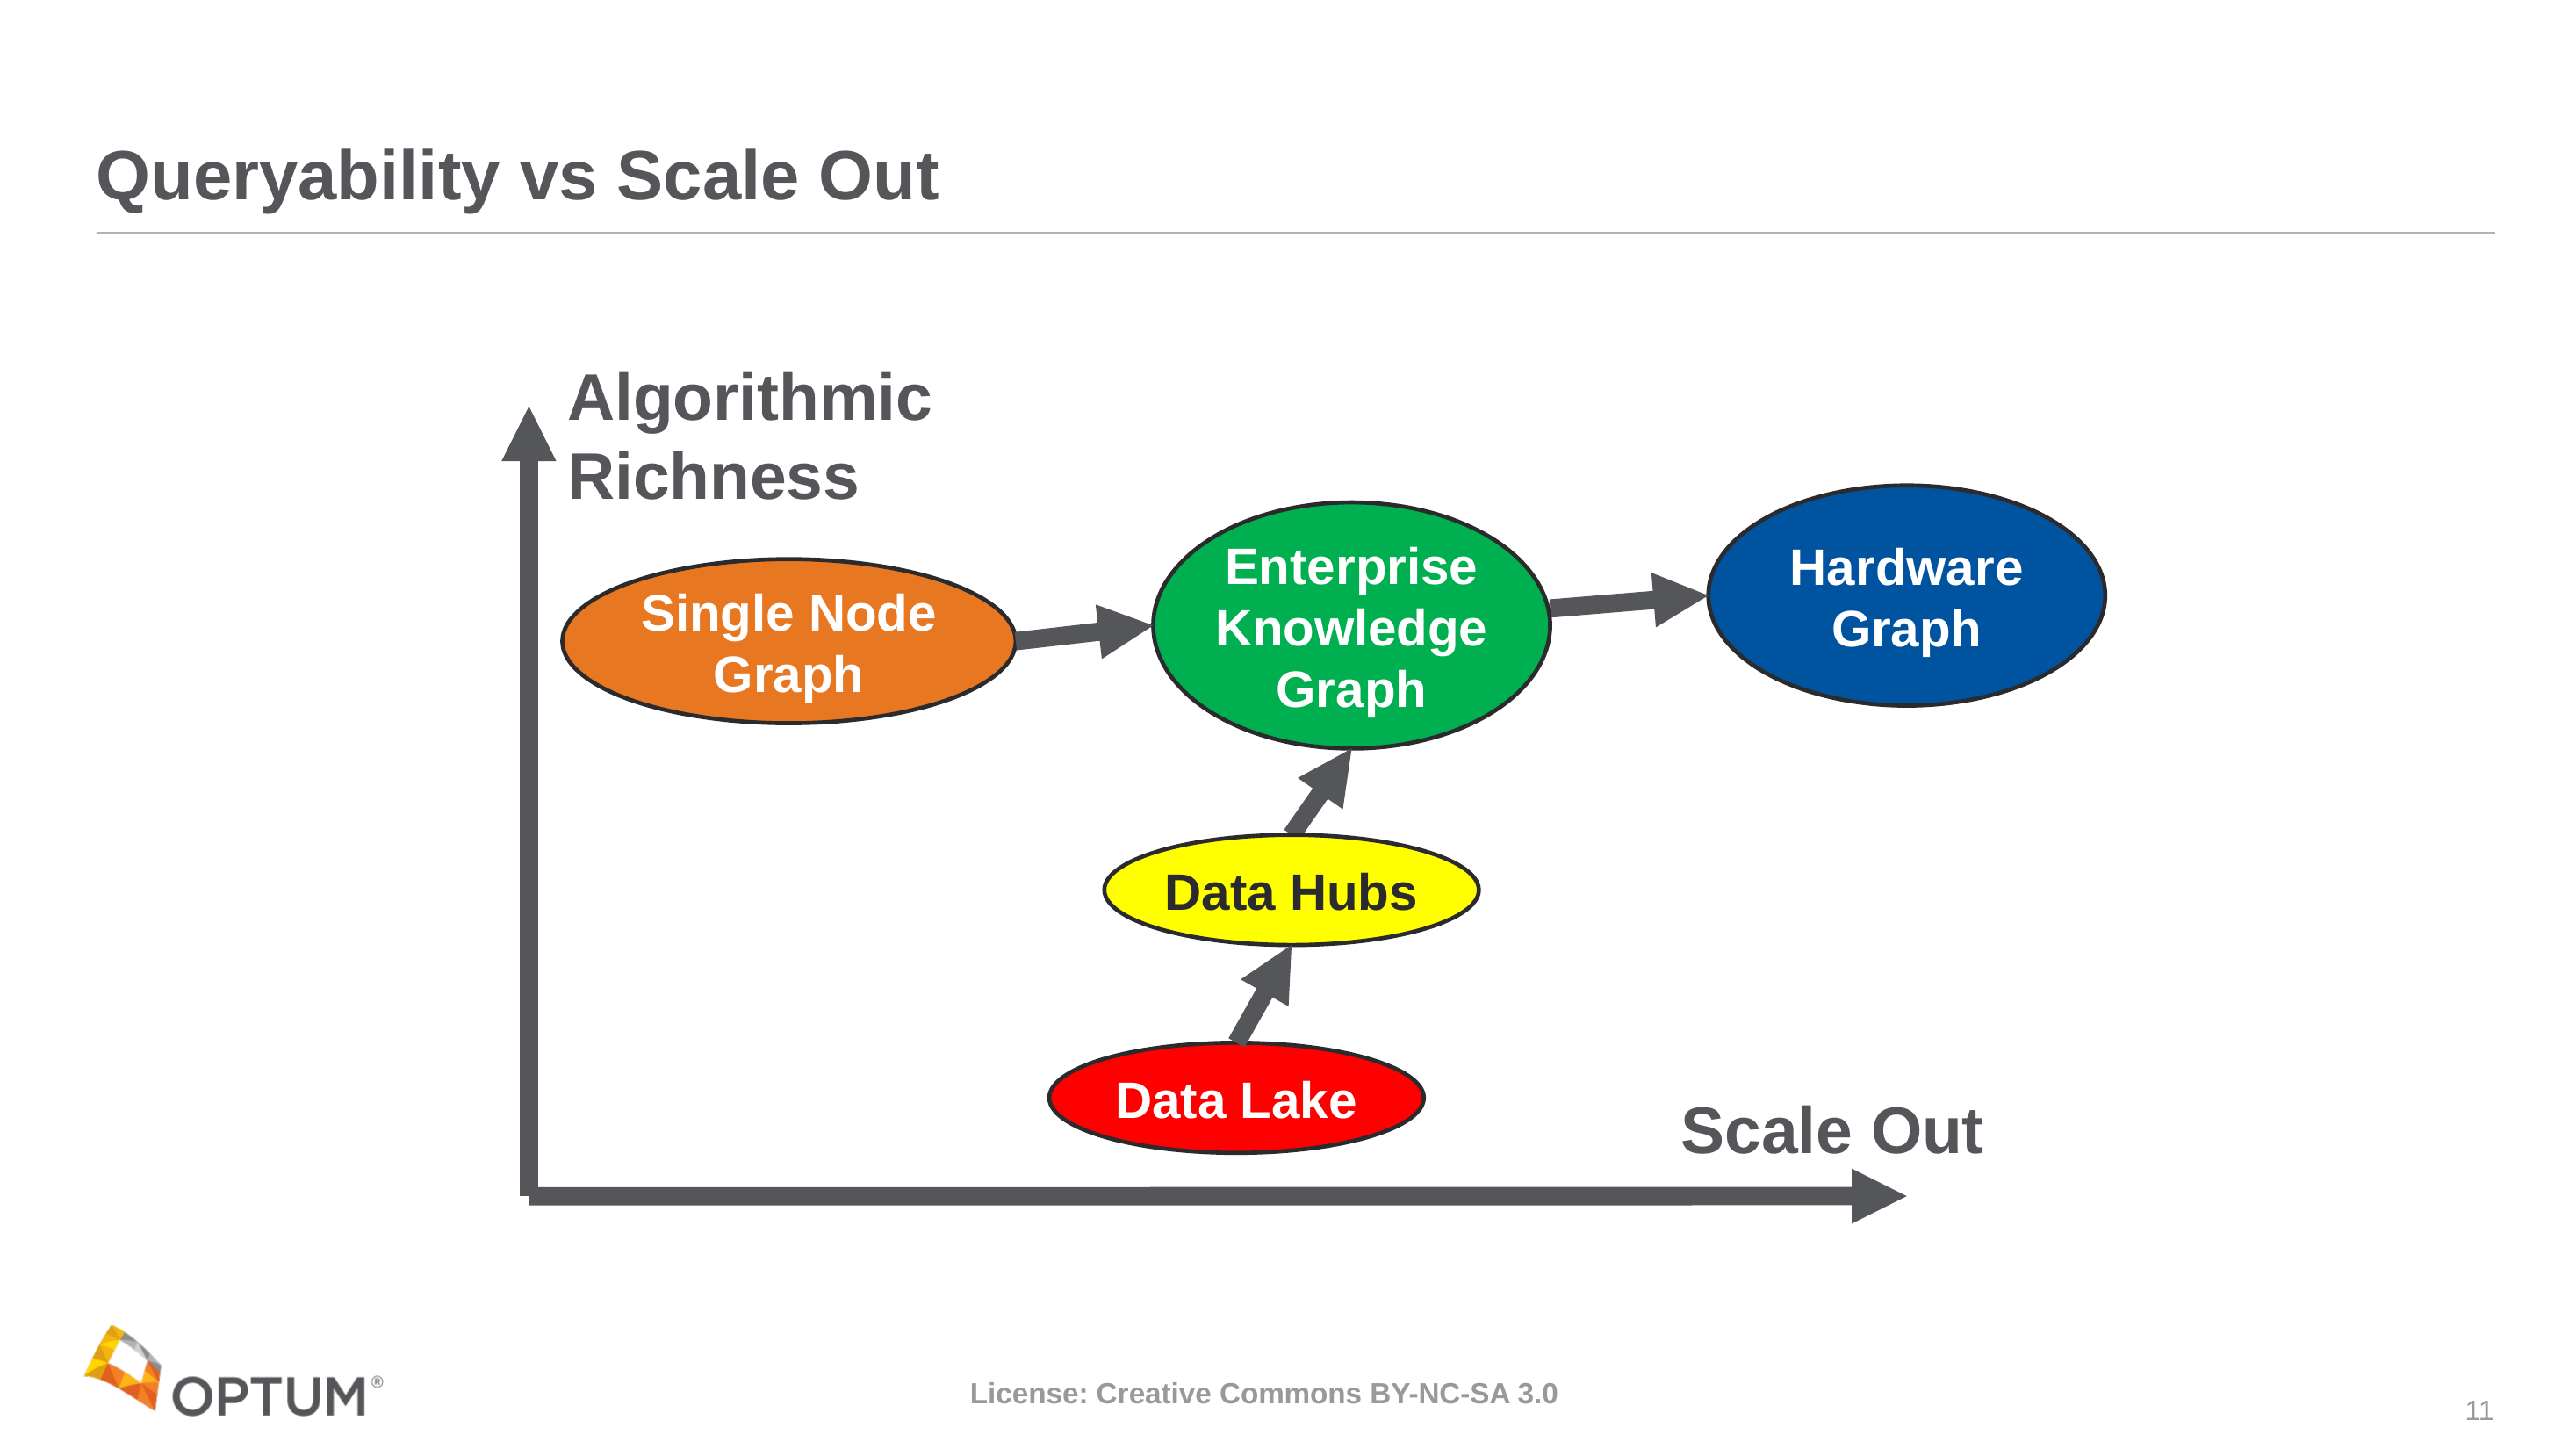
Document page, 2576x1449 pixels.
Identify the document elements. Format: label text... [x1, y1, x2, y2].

text_box Data Lake [1048, 1043, 1425, 1154]
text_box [1104, 834, 1479, 1043]
text_box Single Node Graph [561, 558, 1015, 724]
text_box Scale Out [1667, 1081, 1998, 1174]
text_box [1550, 485, 2105, 706]
text_box Algorithmic Richness [554, 348, 946, 519]
picture [83, 1323, 385, 1417]
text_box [1015, 501, 1551, 835]
title Queryability vs Scale Out [96, 52, 2389, 215]
slide_number 11 [2379, 1370, 2494, 1448]
